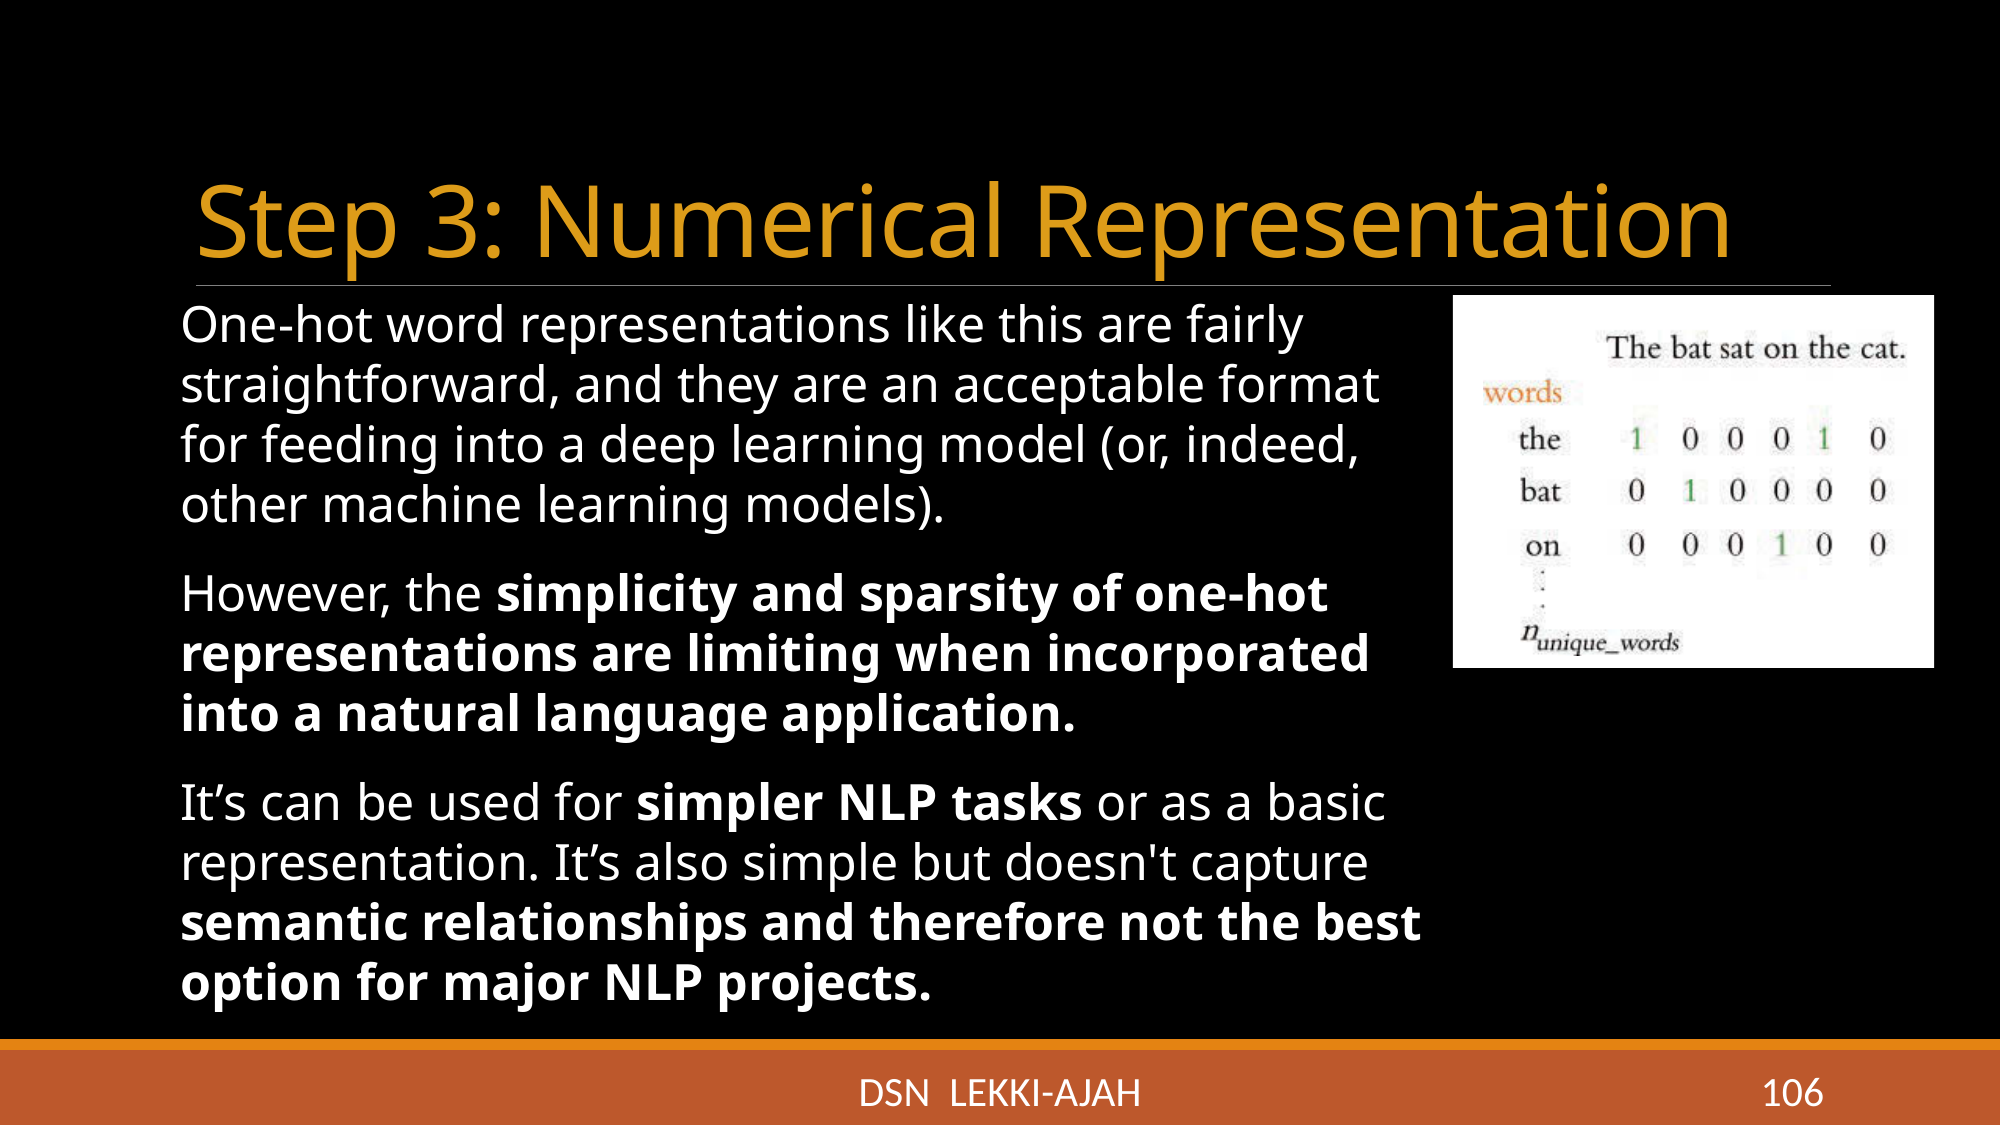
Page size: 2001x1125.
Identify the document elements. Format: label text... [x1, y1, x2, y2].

slide_number 106 [1624, 1059, 1840, 1120]
text_box [277, 919, 933, 1054]
title Step 3: Numerical Representation [180, 47, 1830, 285]
footer DSN LEKKI-AJAH [604, 1059, 1396, 1120]
picture [1452, 295, 1935, 669]
list One-hot word representations like this are fairly straightforward, and they are an acceptable format for feeding into a deep learning model (or, indeed, other machine learning models). However, the simplicity and sparsity of one-hot representations are limiting when incorporated into a natural language application. It’s can be used for simpler NLP tasks or as a basic representation. It’s also simple but doesn't capture semantic relationships and therefore not the best option for major NLP projects. [180, 285, 1439, 1054]
